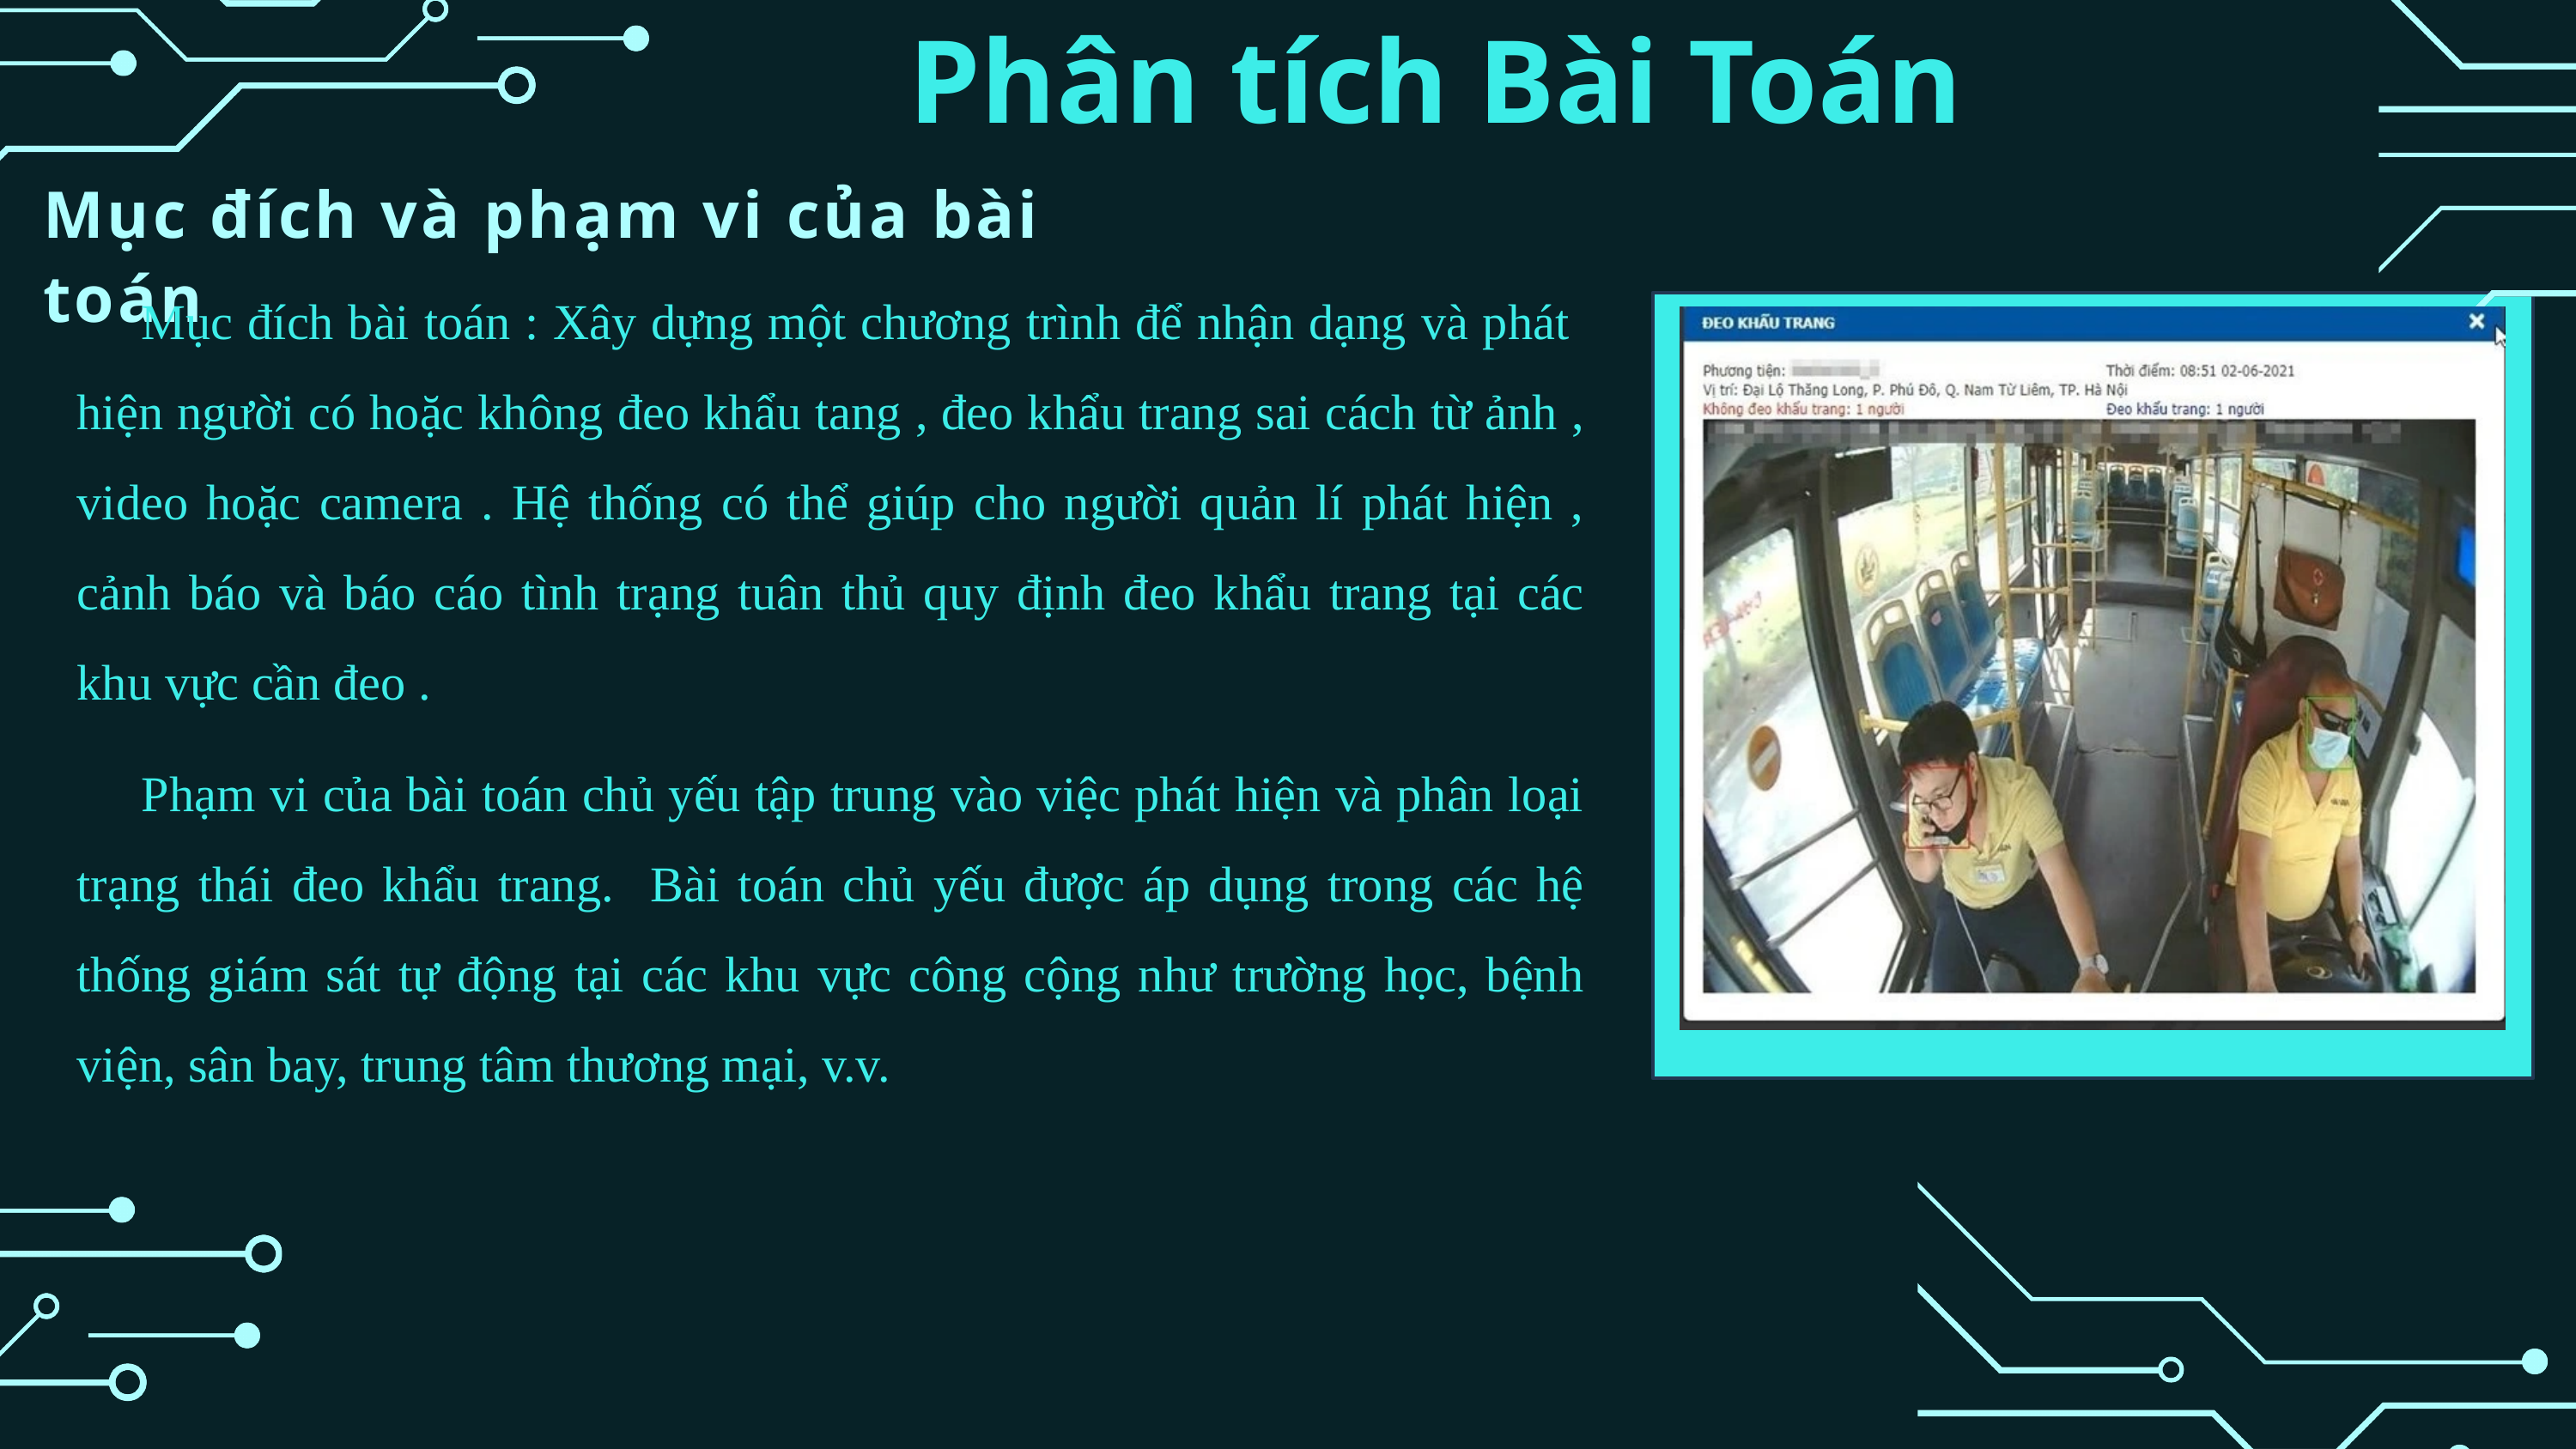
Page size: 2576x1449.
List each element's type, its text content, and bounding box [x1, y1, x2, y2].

text_box [1917, 1181, 2576, 1449]
text_box [0, 0, 671, 268]
picture [1680, 306, 2506, 1030]
text_box [1651, 291, 2535, 1080]
text_box Mục đích và phạm vi của bài toán [43, 268, 64, 336]
text_box [2379, 0, 2576, 413]
text_box Mục đích bài toán : Xây dựng một chương trình để nhận dạng và phát hiện người có hoặc không đeo khẩu tang , đeo khẩu trang sai cách từ ảnh , video hoặc camera . Hệ thống có thể giúp cho người quản lí phát hiện , cảnh báo và báo cáo tình trạng tuân thủ quy định đeo khẩu trang tại các khu vực cần đeo . Phạm vi của bài toán chủ yếu tập trung vào việc phát hiện và phân loại trạng thái đeo khẩu trang. Bài toán chủ yếu được áp dụng trong các hệ thống giám sát tự động tại các khu vực công cộng như trường học, bệnh viện, sân bay, trung tâm thương mại, v.v. [64, 252, 1598, 1099]
text_box [0, 1029, 283, 1449]
text_box Mục đích và phạm vi của bài toán [671, 167, 1159, 252]
text_box Phân tích Bài Toán [671, 12, 2379, 147]
